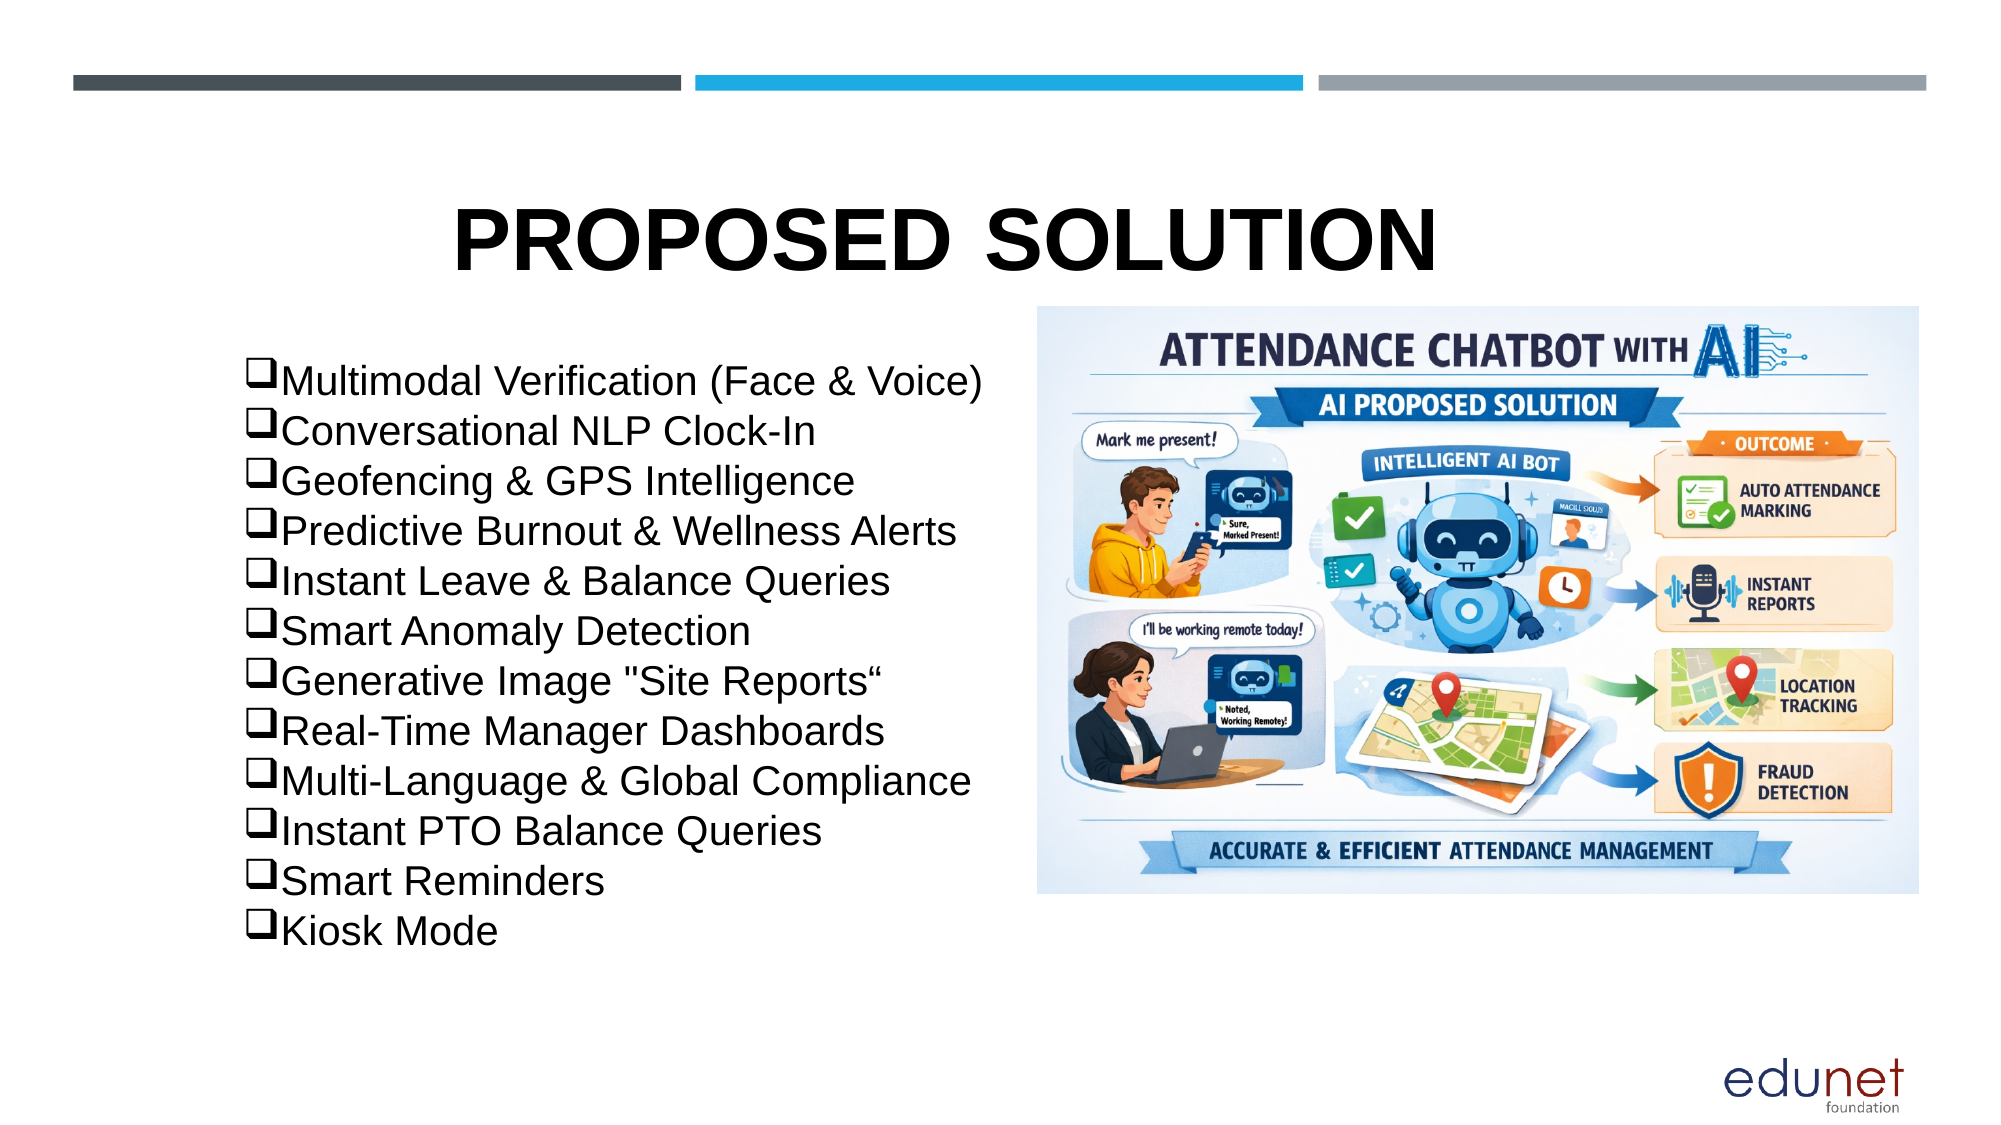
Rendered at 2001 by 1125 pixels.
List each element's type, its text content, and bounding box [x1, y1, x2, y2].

text_box Multimodal Verification (Face & Voice) Conversational NLP Clock-In Geofencing & GPS Intelligence Predictive Burnout & Wellness Alerts Instant Leave & Balance Queries Smart Anomaly Detection Generative Image "Site Reports“ Real-Time Manager Dashboards Multi-Language & Global Compliance Instant PTO Balance Queries Smart Reminders Kiosk Mode [243, 351, 1863, 1007]
picture [1037, 306, 1919, 895]
picture [1724, 1057, 1904, 1113]
title PROPOSED SOLUTION [450, 162, 1459, 351]
